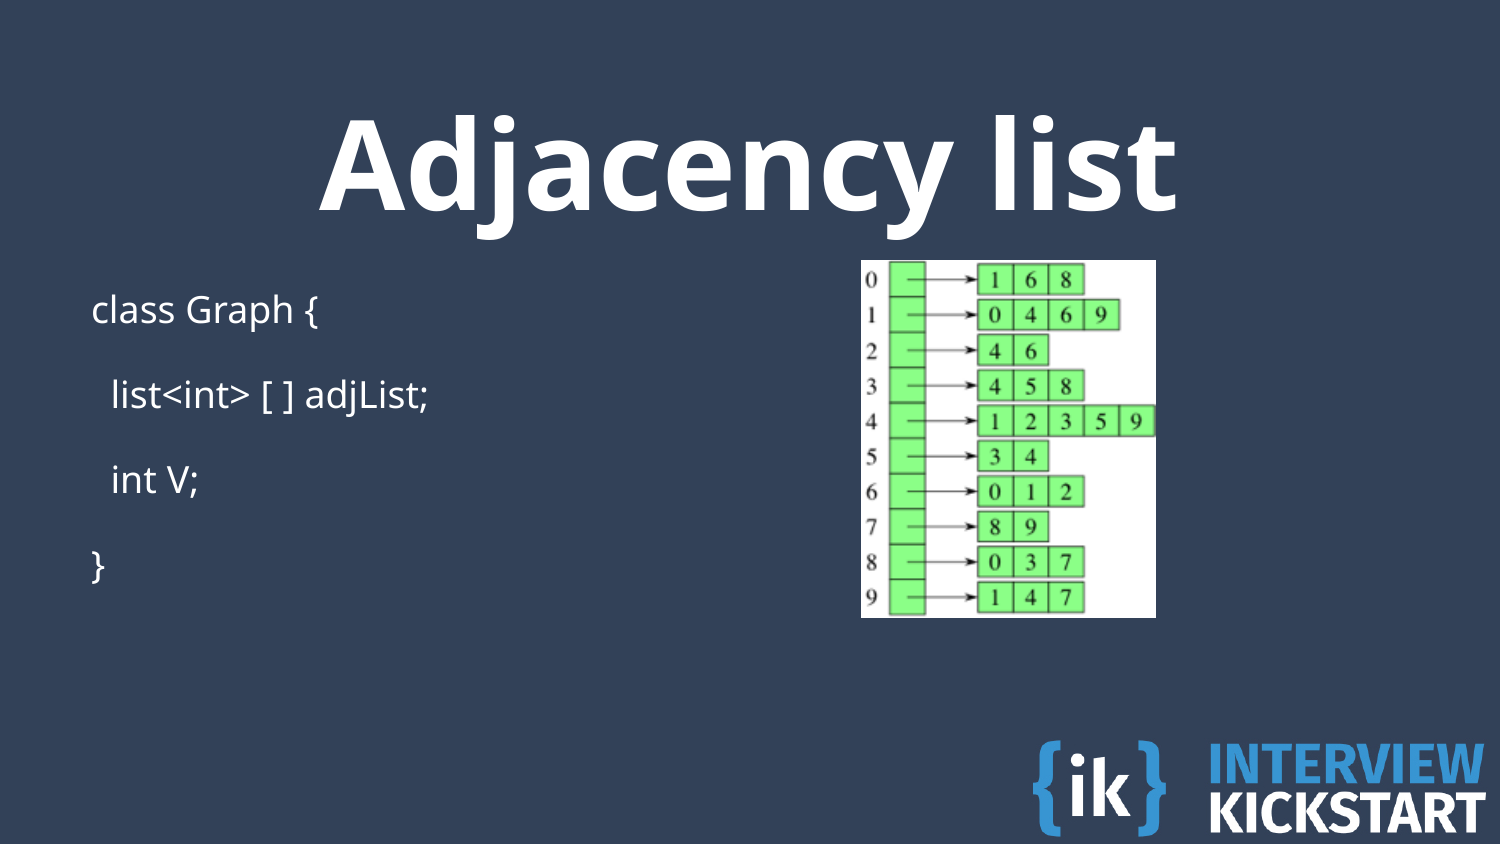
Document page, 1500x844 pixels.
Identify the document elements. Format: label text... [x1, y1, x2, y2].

title Adjacency list [51, 0, 1449, 322]
picture [861, 260, 1156, 618]
list class Graph { list<int> [ ] adjList; int V; } [76, 264, 1474, 825]
picture [1029, 738, 1489, 839]
